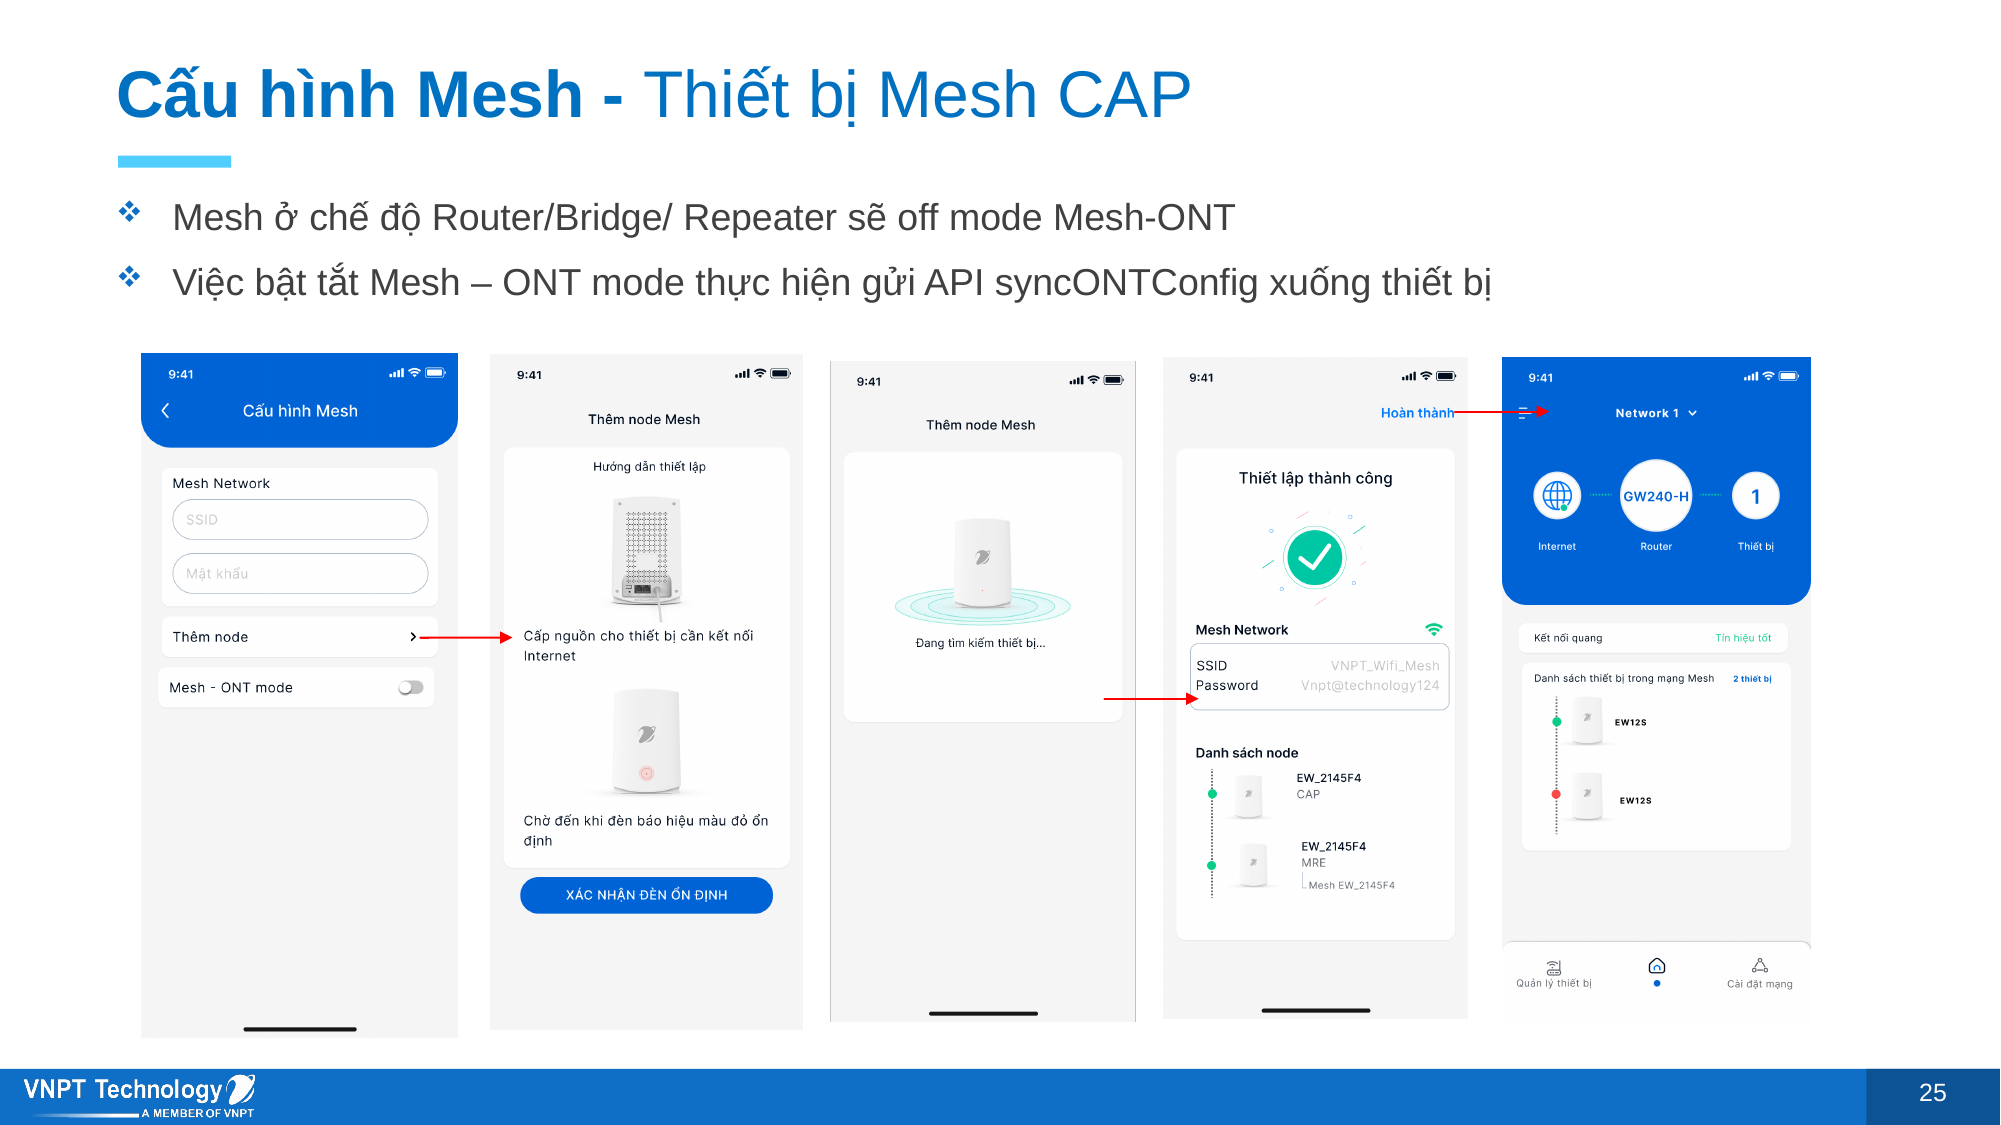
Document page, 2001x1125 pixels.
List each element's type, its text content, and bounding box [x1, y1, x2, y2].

picture [490, 353, 804, 1030]
list Mesh ở chế độ Router/Bridge/ Repeater sẽ off mode Mesh-ONT Việc bật tắt Mesh – ONT mode thực hiện gửi API syncONTConfig xuống thiết bị [101, 185, 1899, 1021]
picture [828, 361, 1143, 1023]
slide_number 25 [1866, 1069, 2000, 1125]
picture [22, 1070, 257, 1120]
picture [1501, 357, 1811, 1027]
picture [141, 353, 459, 1039]
picture [1162, 357, 1469, 1019]
title Cấu hình Mesh - Thiết bị Mesh CAP [101, 44, 1899, 139]
